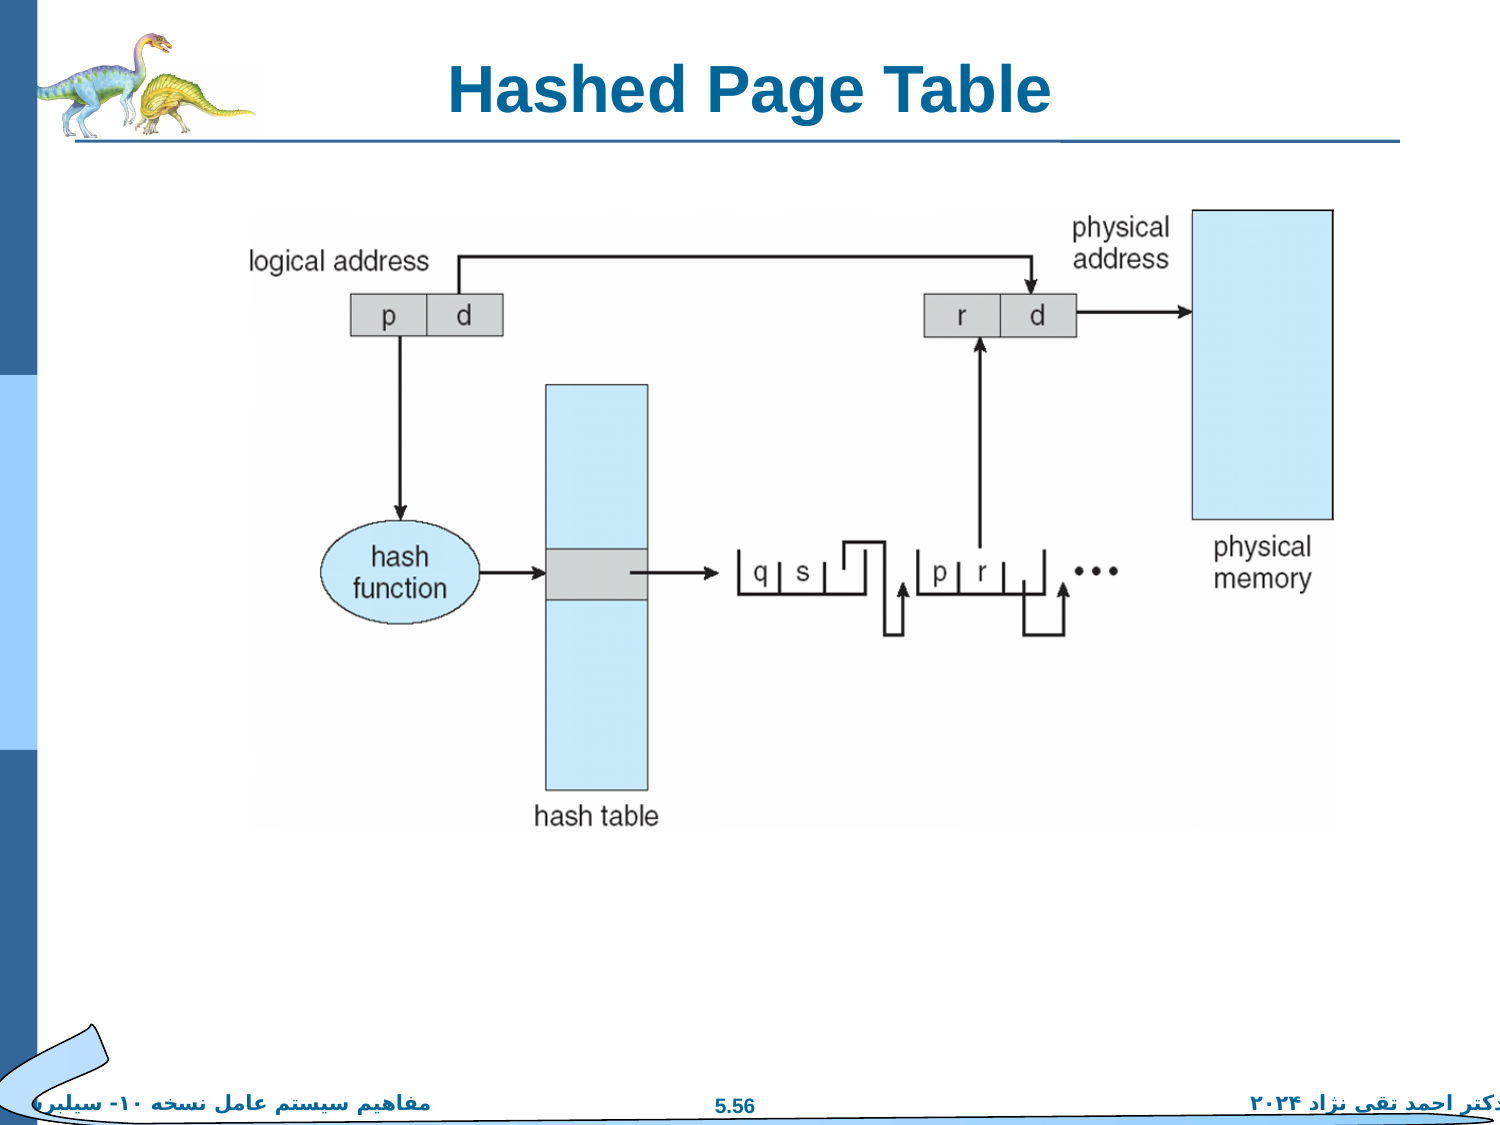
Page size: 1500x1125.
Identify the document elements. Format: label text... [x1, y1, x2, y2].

picture [247, 208, 1334, 836]
title Hashed Page Table [75, 38, 1425, 134]
picture [38, 20, 258, 151]
